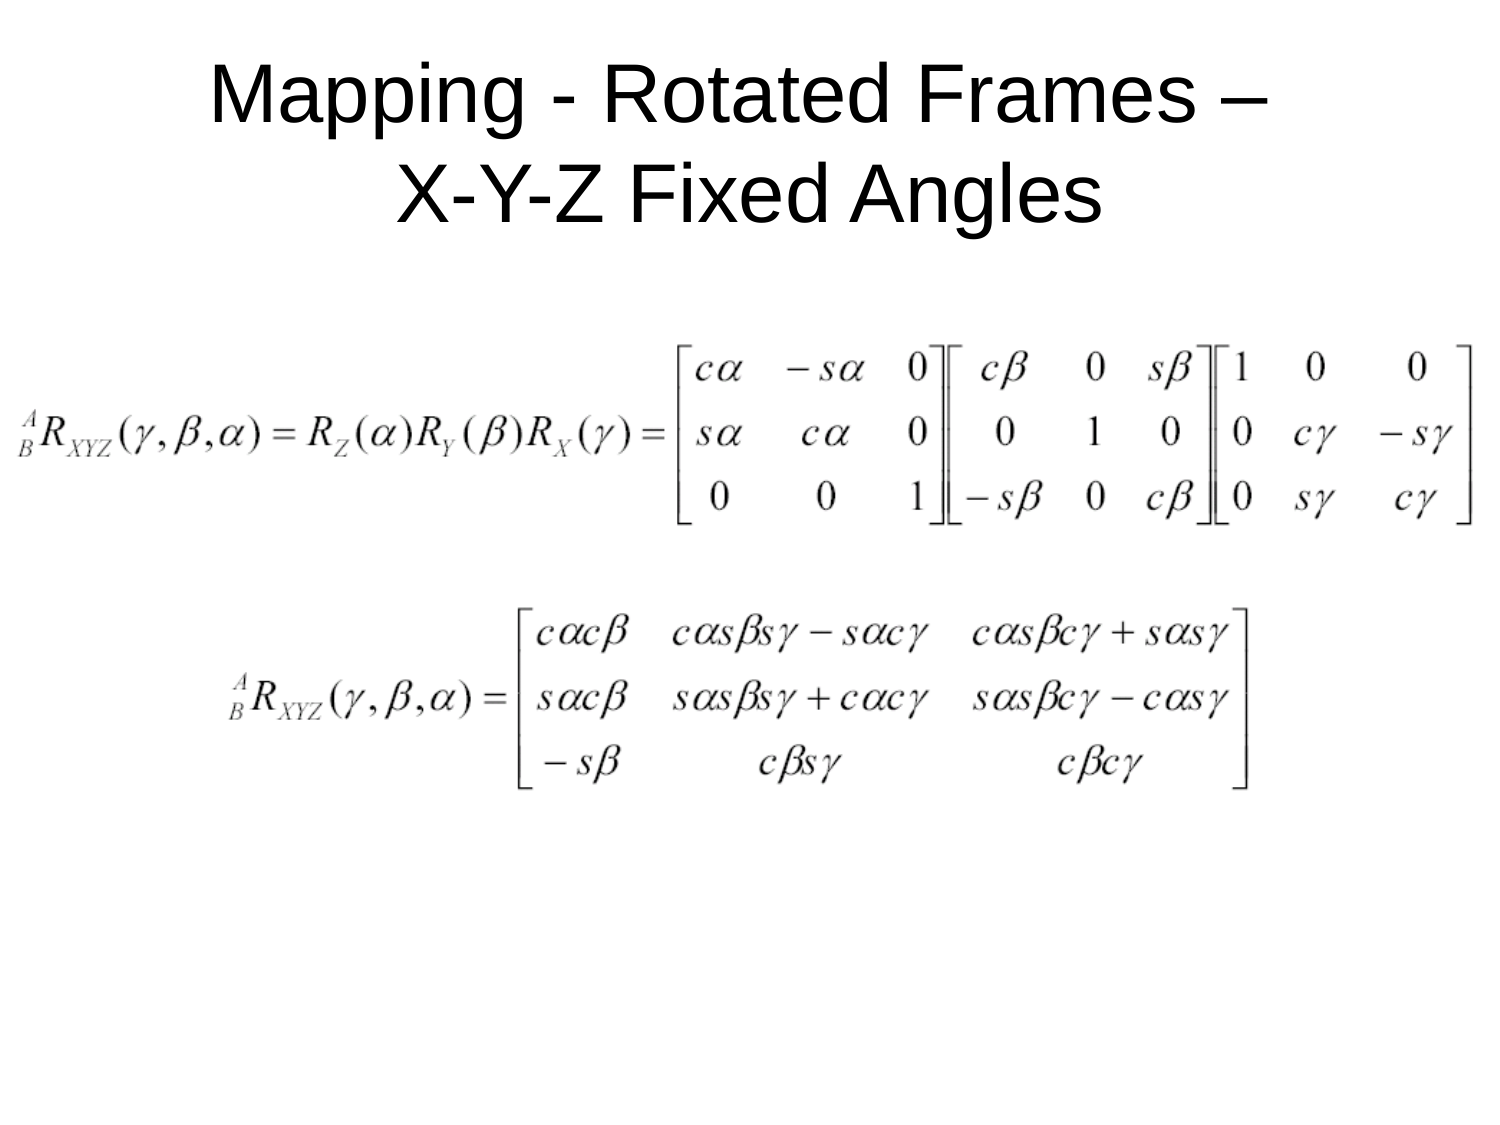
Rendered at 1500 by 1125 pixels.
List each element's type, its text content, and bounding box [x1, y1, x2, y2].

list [0, 302, 1500, 845]
title Mapping - Rotated Frames – X-Y-Z Fixed Angles [74, 44, 1426, 233]
